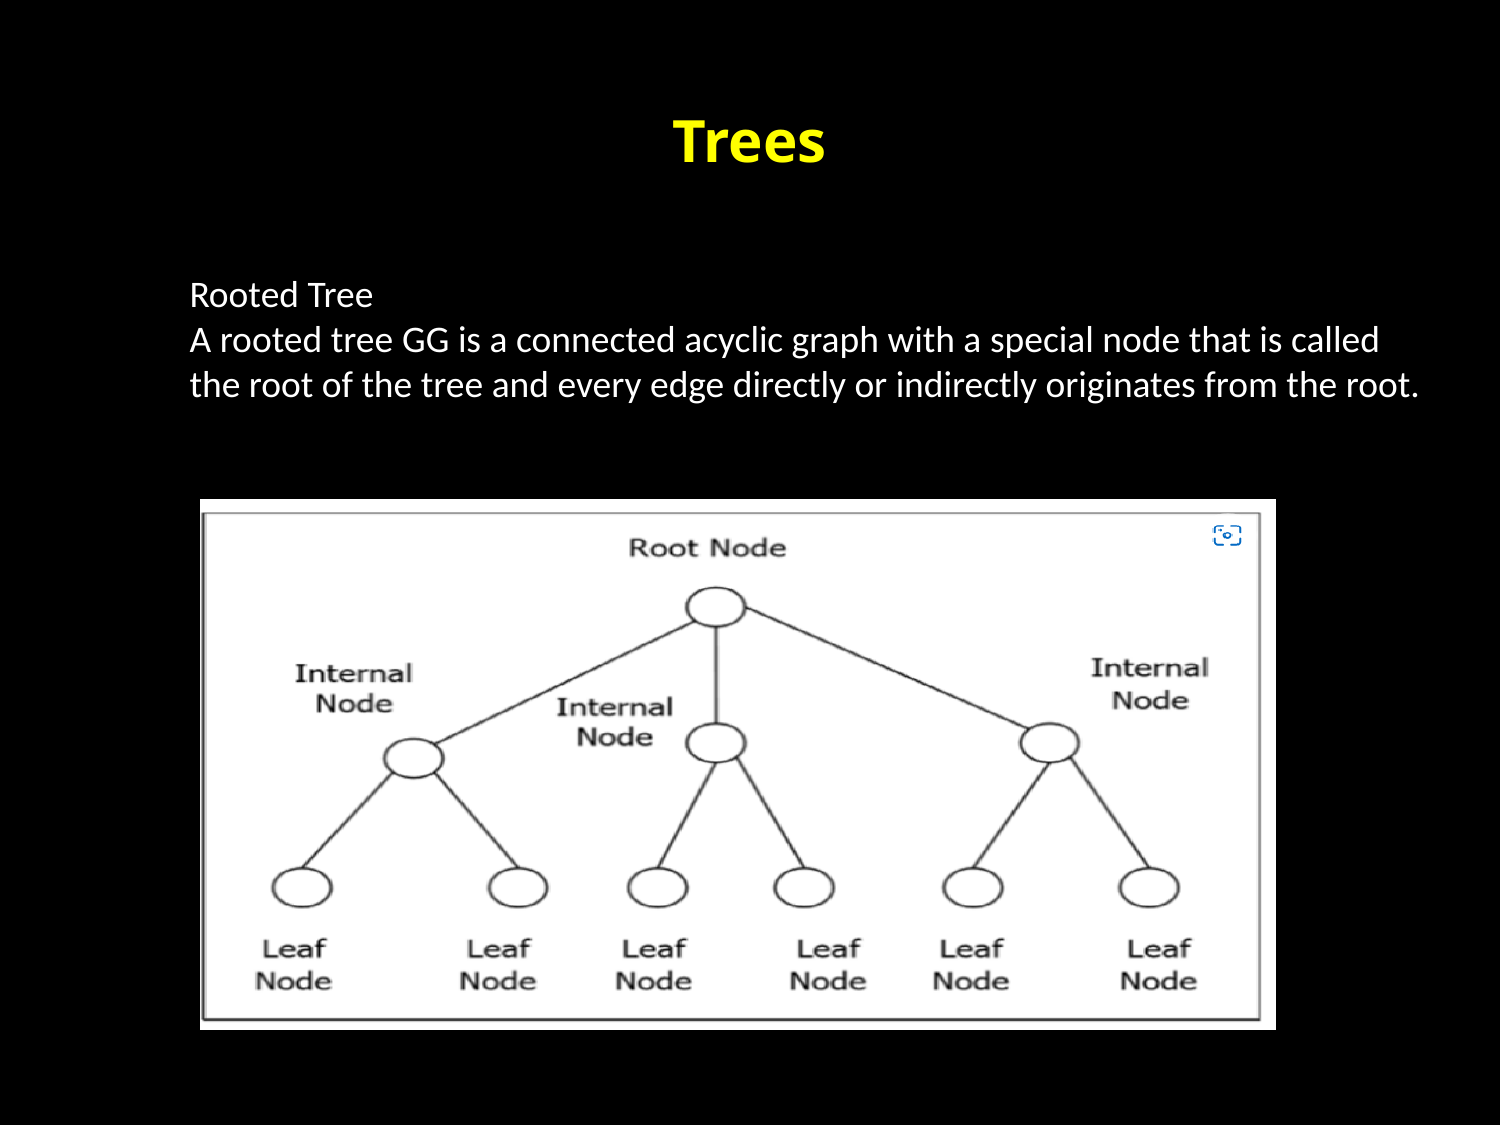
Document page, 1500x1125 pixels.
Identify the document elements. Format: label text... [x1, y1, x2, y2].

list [199, 499, 1276, 1031]
title Trees [75, 45, 1425, 233]
text_box Rooted Tree A rooted tree GG is a connected acyclic graph with a special node that is called the root of the tree and every edge directly or indirectly originates from the root. [174, 262, 1450, 458]
